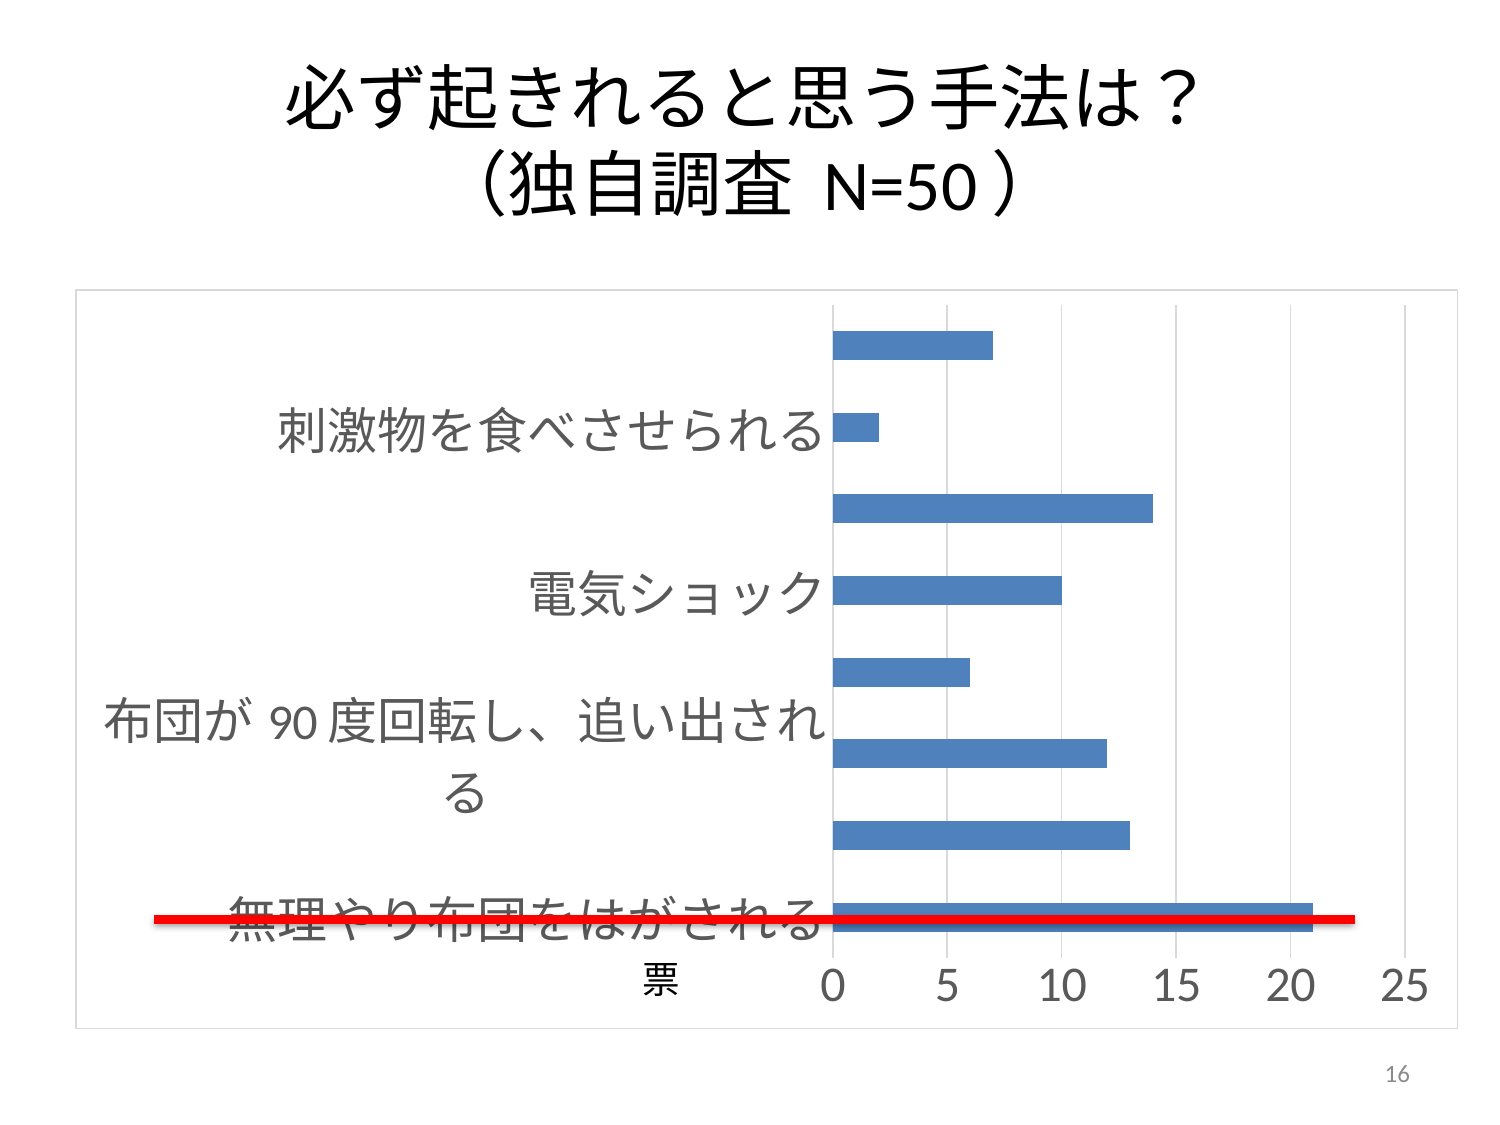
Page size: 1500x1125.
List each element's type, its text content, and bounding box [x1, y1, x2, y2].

title 必ず起きれると思う手法は？ （独自調査 N=50） [16, 45, 1483, 233]
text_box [74, 289, 1459, 1030]
slide_number 16 [1074, 1042, 1425, 1103]
